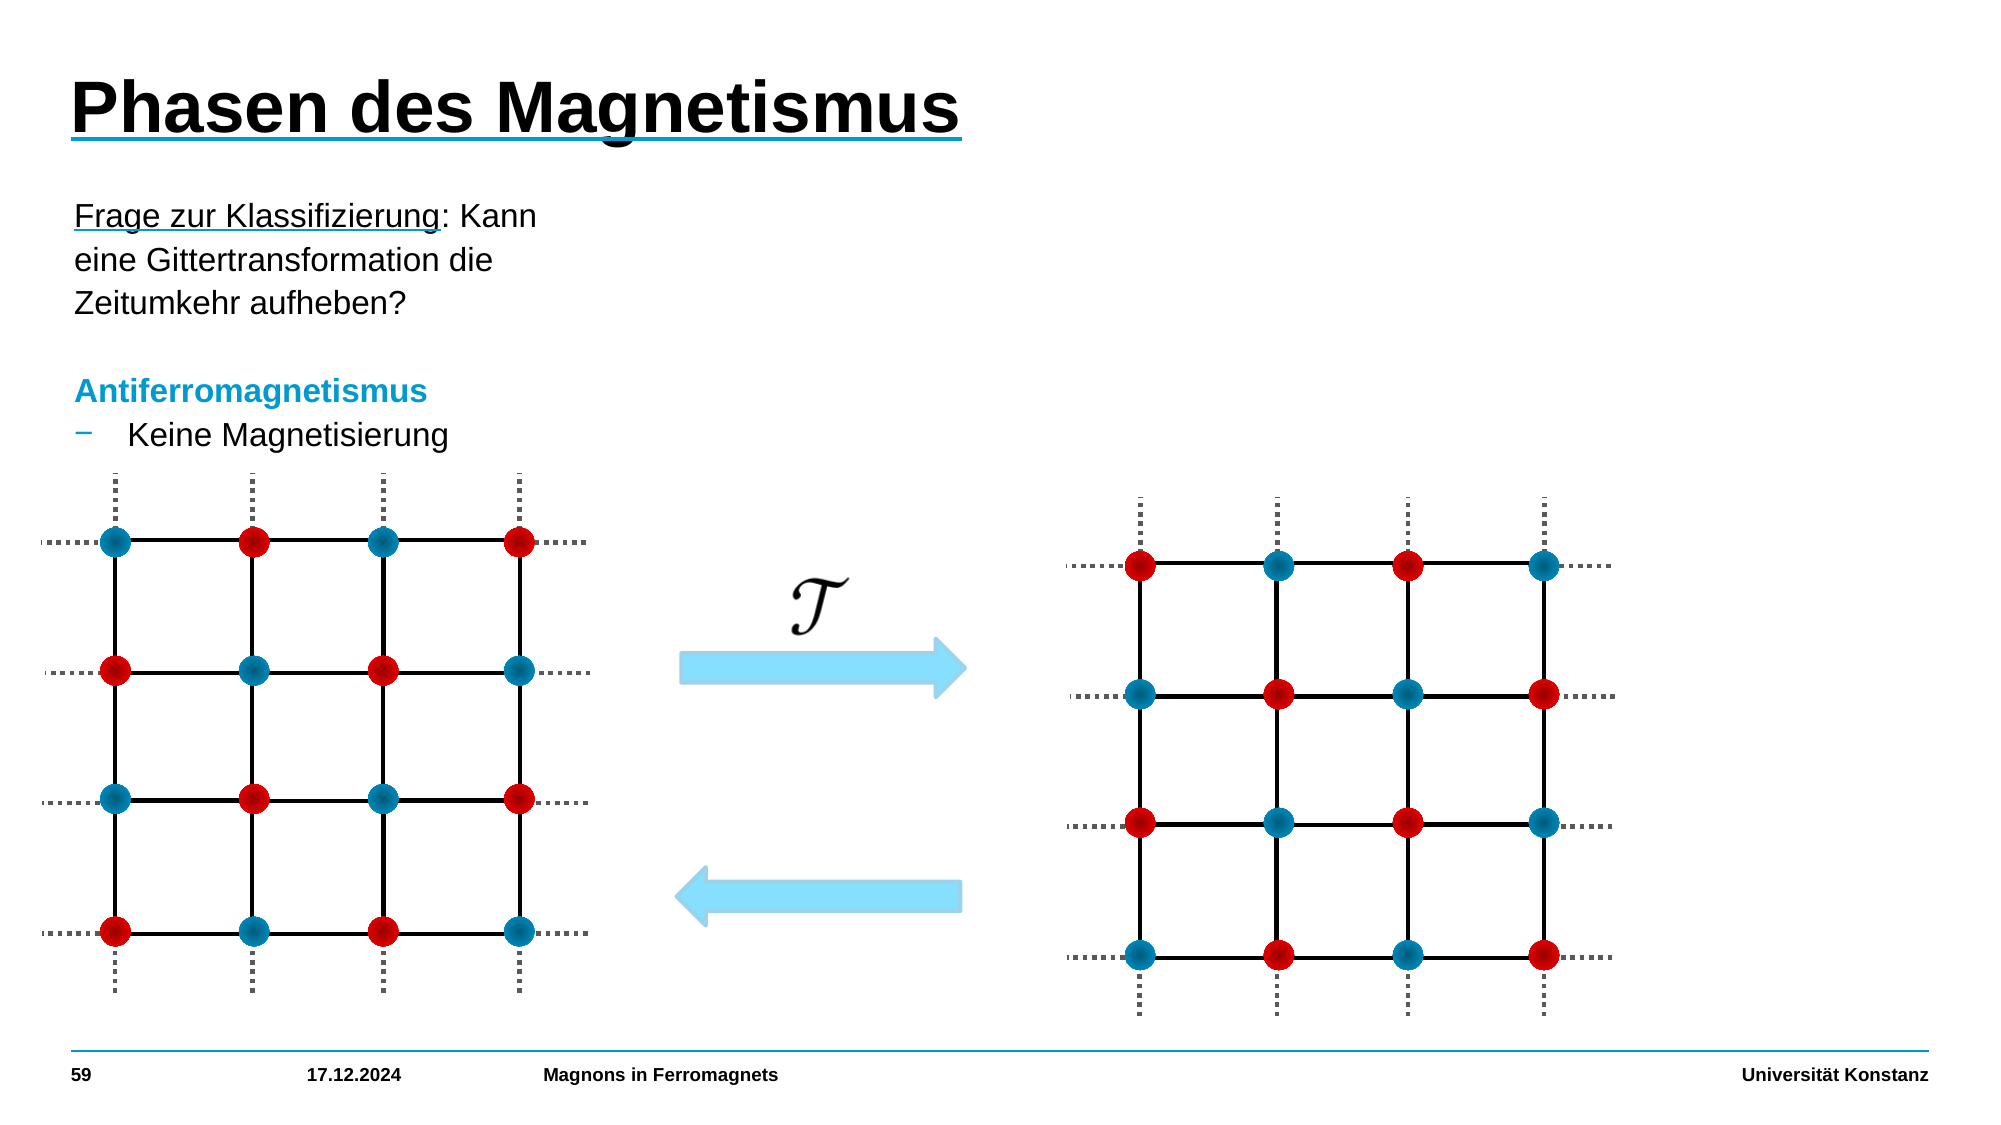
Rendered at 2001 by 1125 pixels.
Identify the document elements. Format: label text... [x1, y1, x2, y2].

list Frage zur Klassifizierung: Kann eine Gittertransformation die Zeitumkehr aufheben? Antiferromagnetismus Keine Magnetisierung [74, 189, 598, 946]
slide_number 59 [70, 1058, 276, 1094]
text_box [679, 636, 967, 700]
text_box [674, 865, 963, 928]
picture [779, 558, 858, 645]
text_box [40, 472, 591, 993]
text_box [1065, 496, 1616, 1017]
footer Magnons in Ferromagnets [543, 1058, 1489, 1094]
title Phasen des Magnetismus [70, 66, 1457, 182]
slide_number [306, 1058, 512, 1094]
